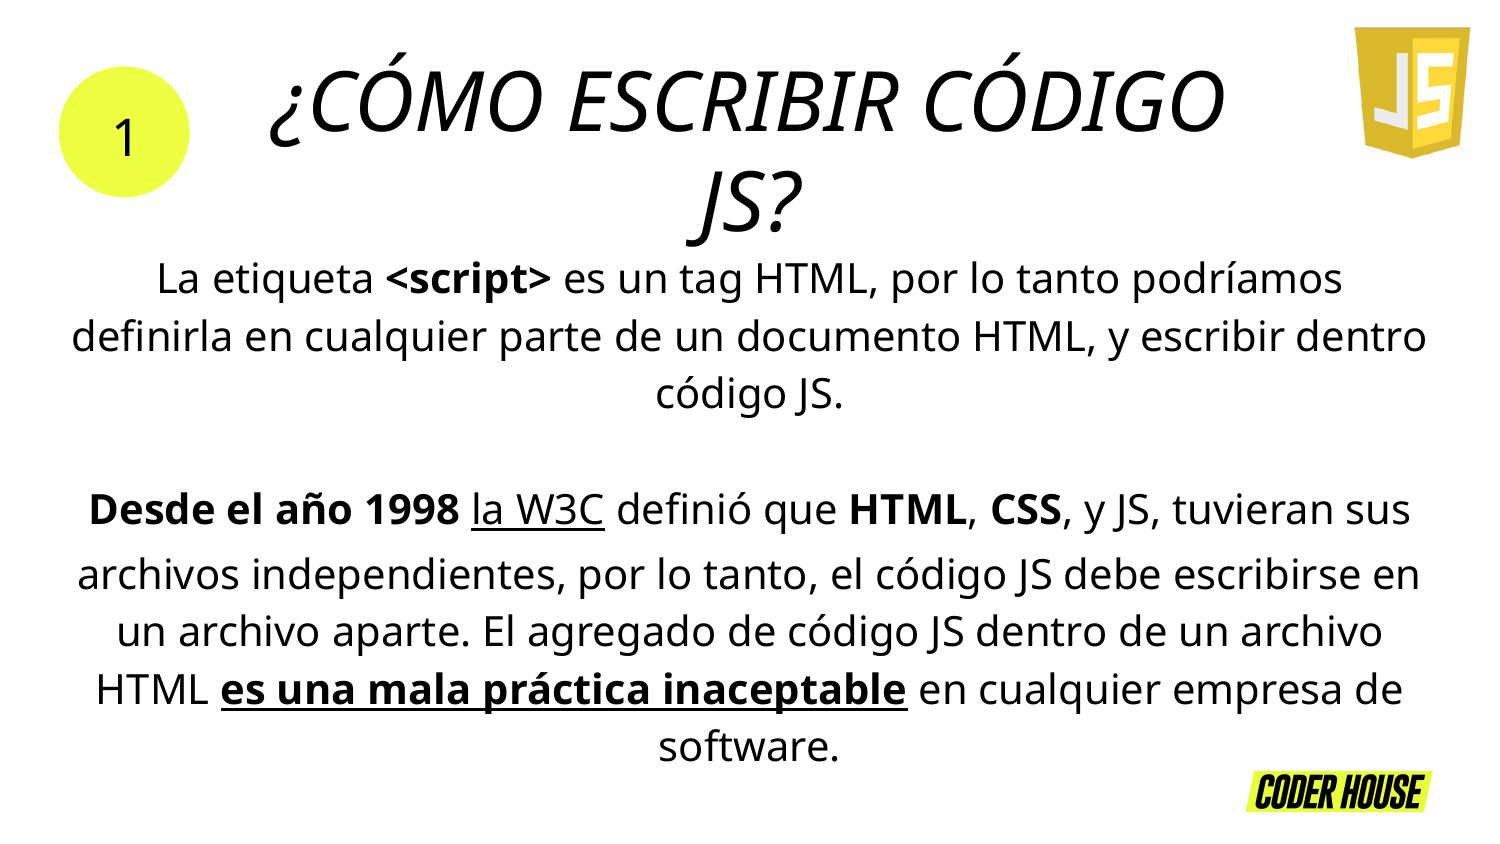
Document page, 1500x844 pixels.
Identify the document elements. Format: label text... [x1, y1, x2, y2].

picture [1241, 764, 1437, 819]
text_box 1 [96, 89, 152, 175]
text_box La etiqueta <script> es un tag HTML, por lo tanto podríamos definirla en cualquier parte de un documento HTML, y escribir dentro código JS. Desde el año 1998 la W3C definió que HTML, CSS, y JS, tuvieran sus archivos independientes, por lo tanto, el código JS debe escribirse en un archivo aparte. El agregado de código JS dentro de un archivo HTML es una mala práctica inaceptable en cualquier empresa de software. [54, 229, 1446, 814]
picture [1282, 20, 1500, 167]
text_box ¿CÓMO ESCRIBIR CÓDIGO JS? [239, 67, 1261, 230]
text_box [59, 67, 189, 197]
